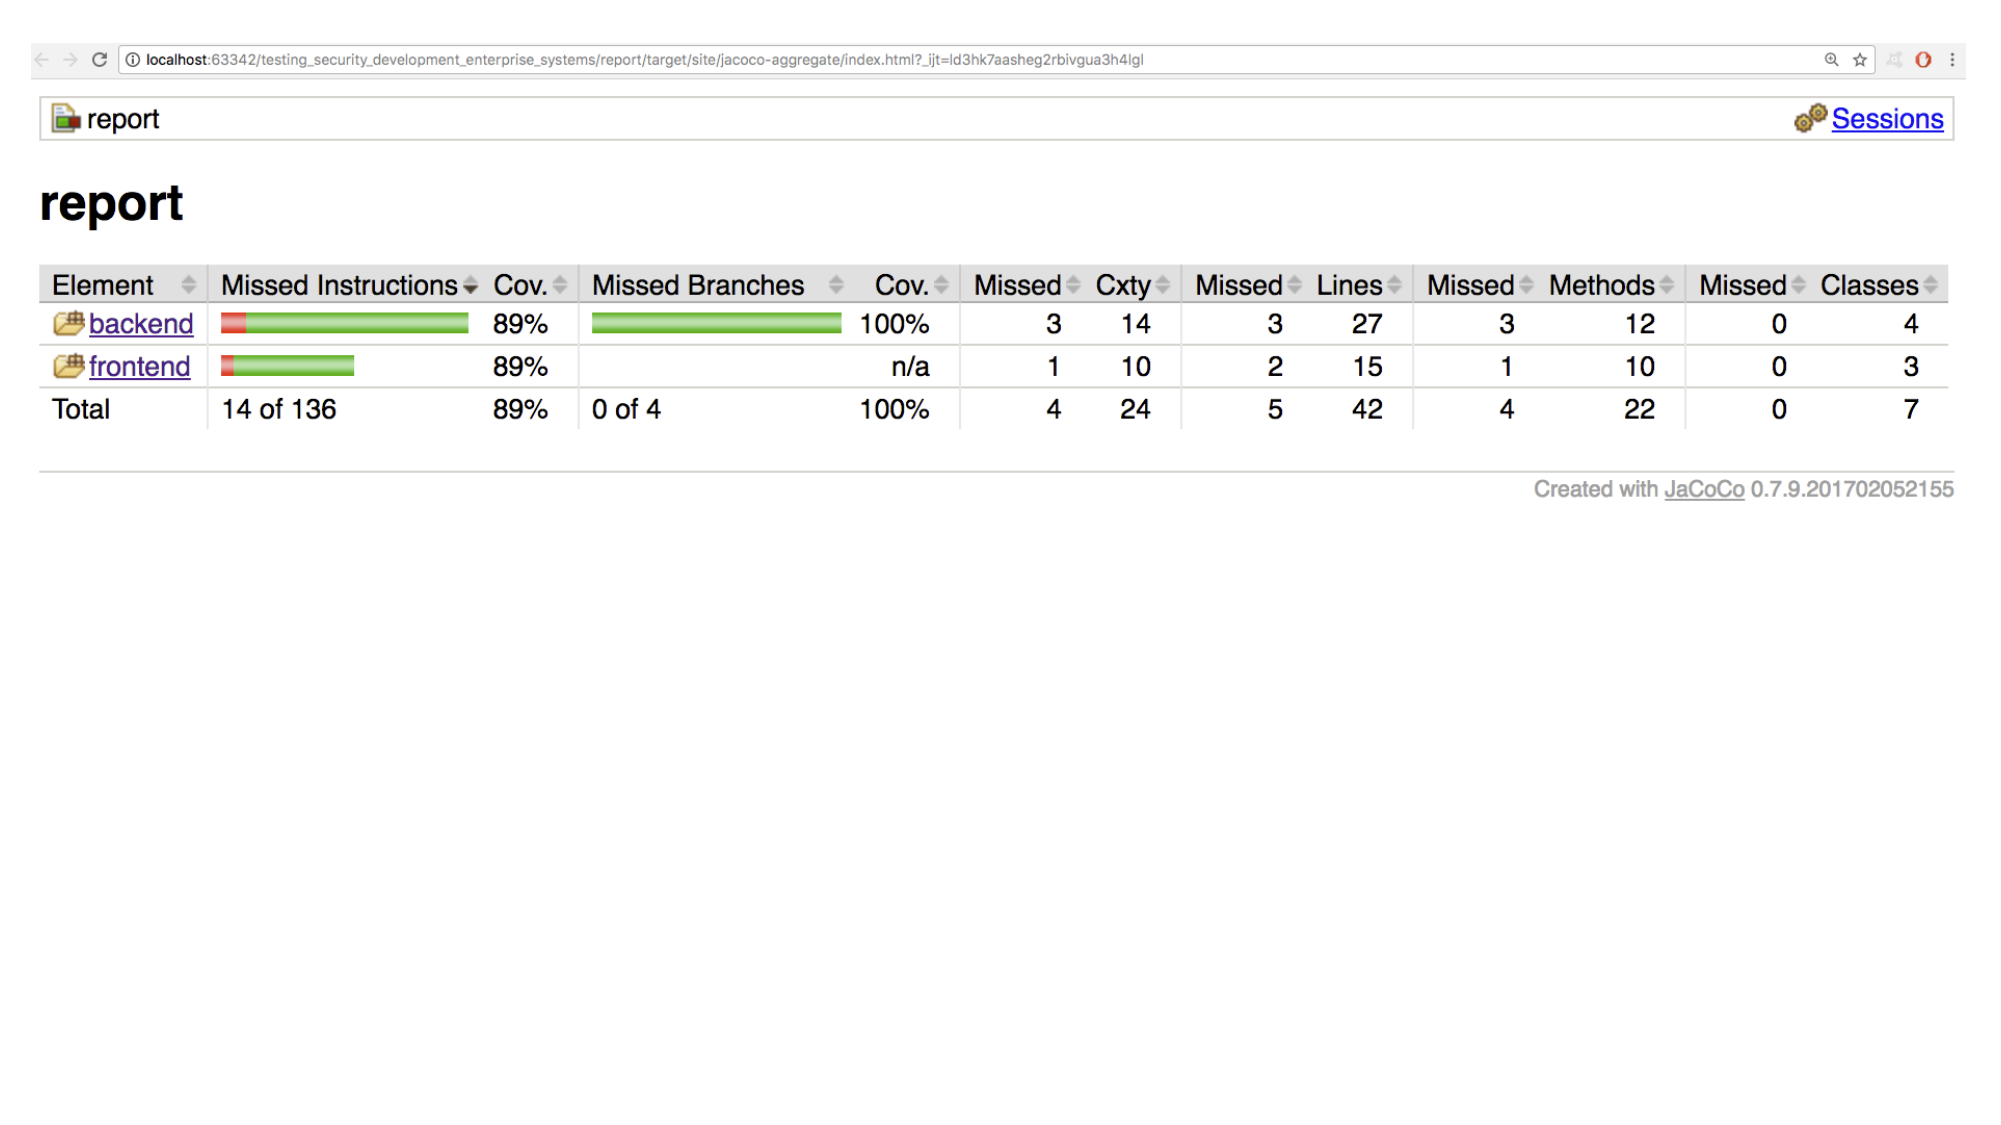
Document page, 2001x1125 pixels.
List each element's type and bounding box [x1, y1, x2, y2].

picture [30, 43, 1966, 530]
